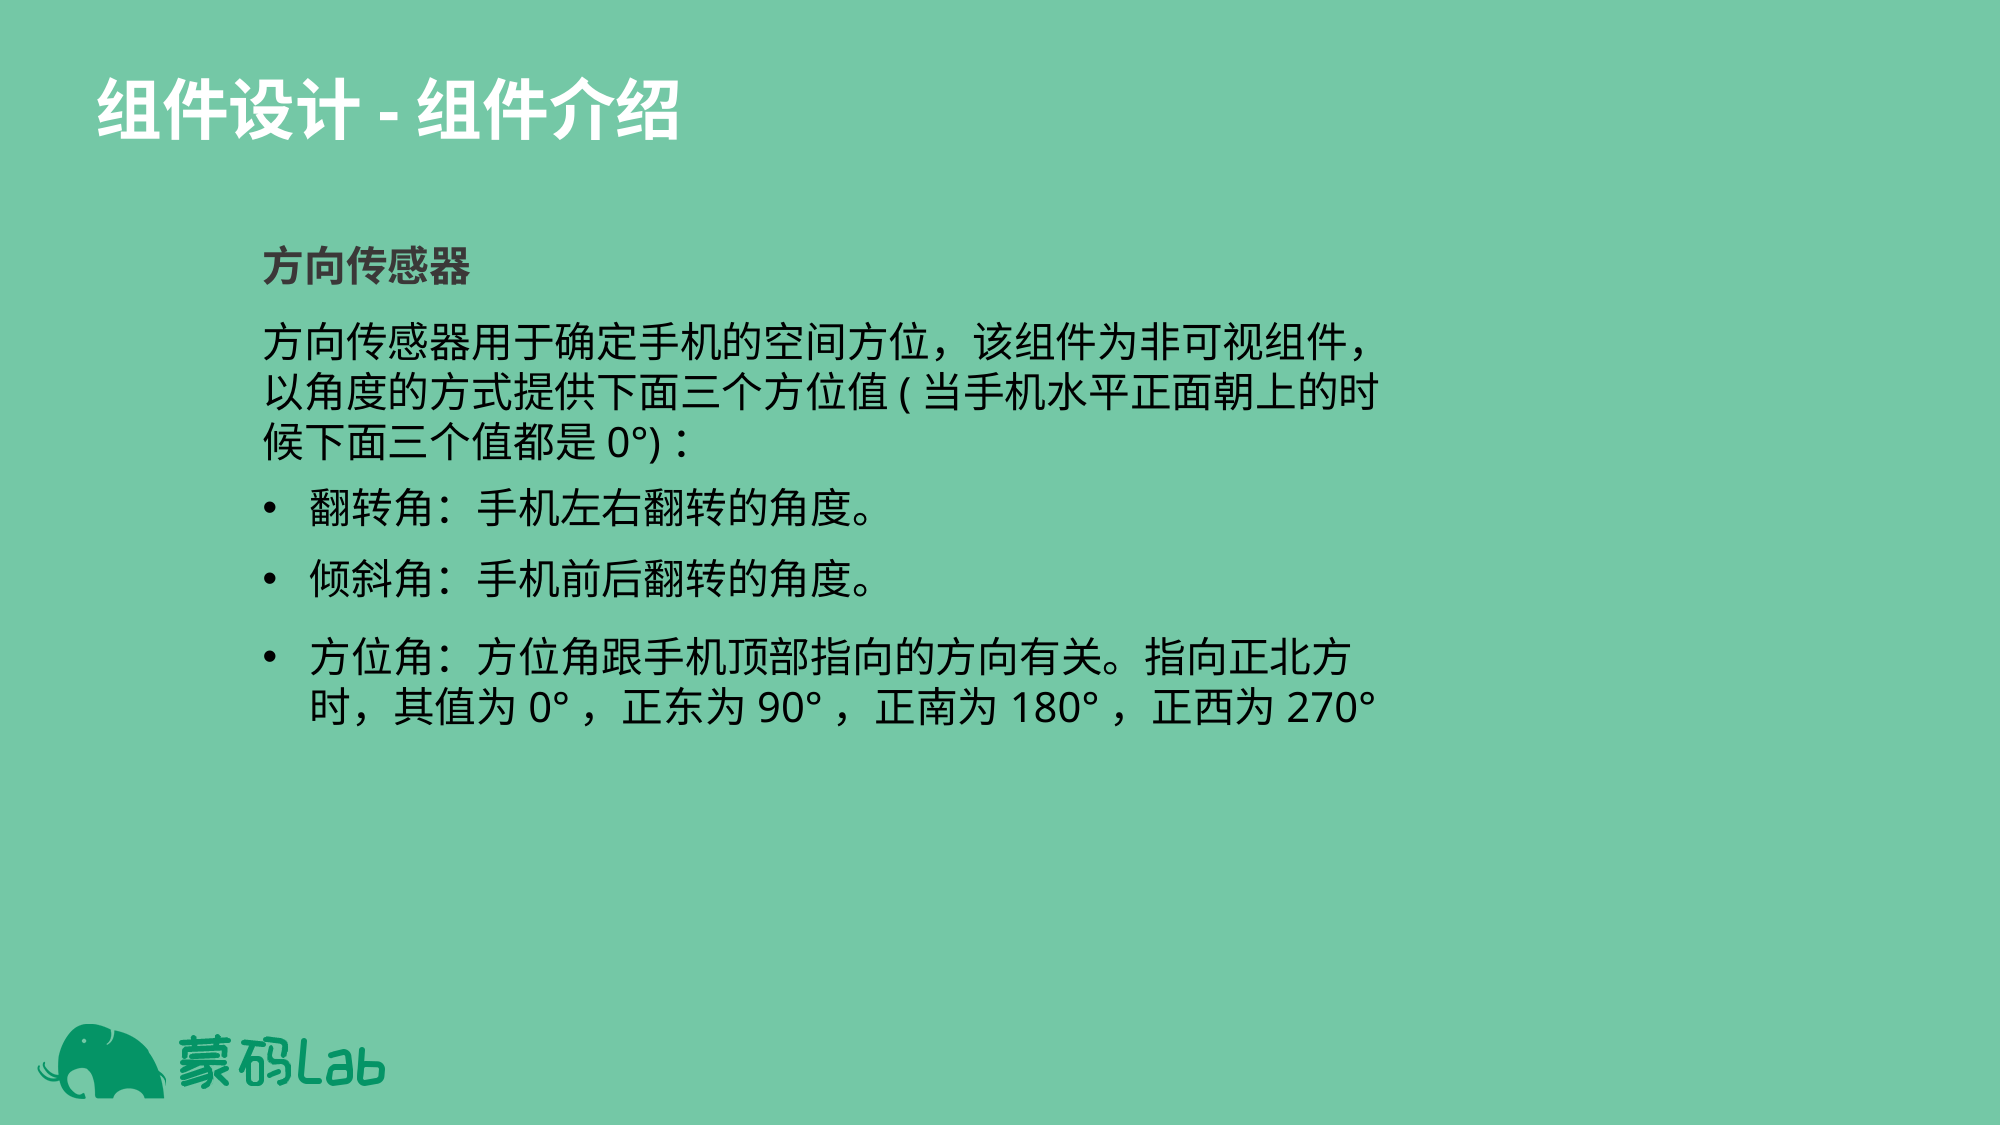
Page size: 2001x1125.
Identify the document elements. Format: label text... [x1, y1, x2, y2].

picture [26, 1015, 394, 1108]
text_box 翻转角：手机左右翻转的角度。 [247, 474, 1401, 540]
text_box 方向传感器用于确定手机的空间方位，该组件为非可视组件，以角度的方式提供下面三个方位值(当手机水平正面朝上的时候下面三个值都是0°)： [247, 308, 1401, 473]
list 组件设计-组件介绍 [80, 69, 1000, 174]
text_box 方位角：方位角跟手机顶部指向的方向有关。指向正北方时，其值为0°，正东为90°，正南为180°，正西为270° [247, 623, 1401, 739]
text_box 方向传感器 [248, 222, 503, 298]
text_box 倾斜角：手机前后翻转的角度。 [247, 545, 1401, 611]
